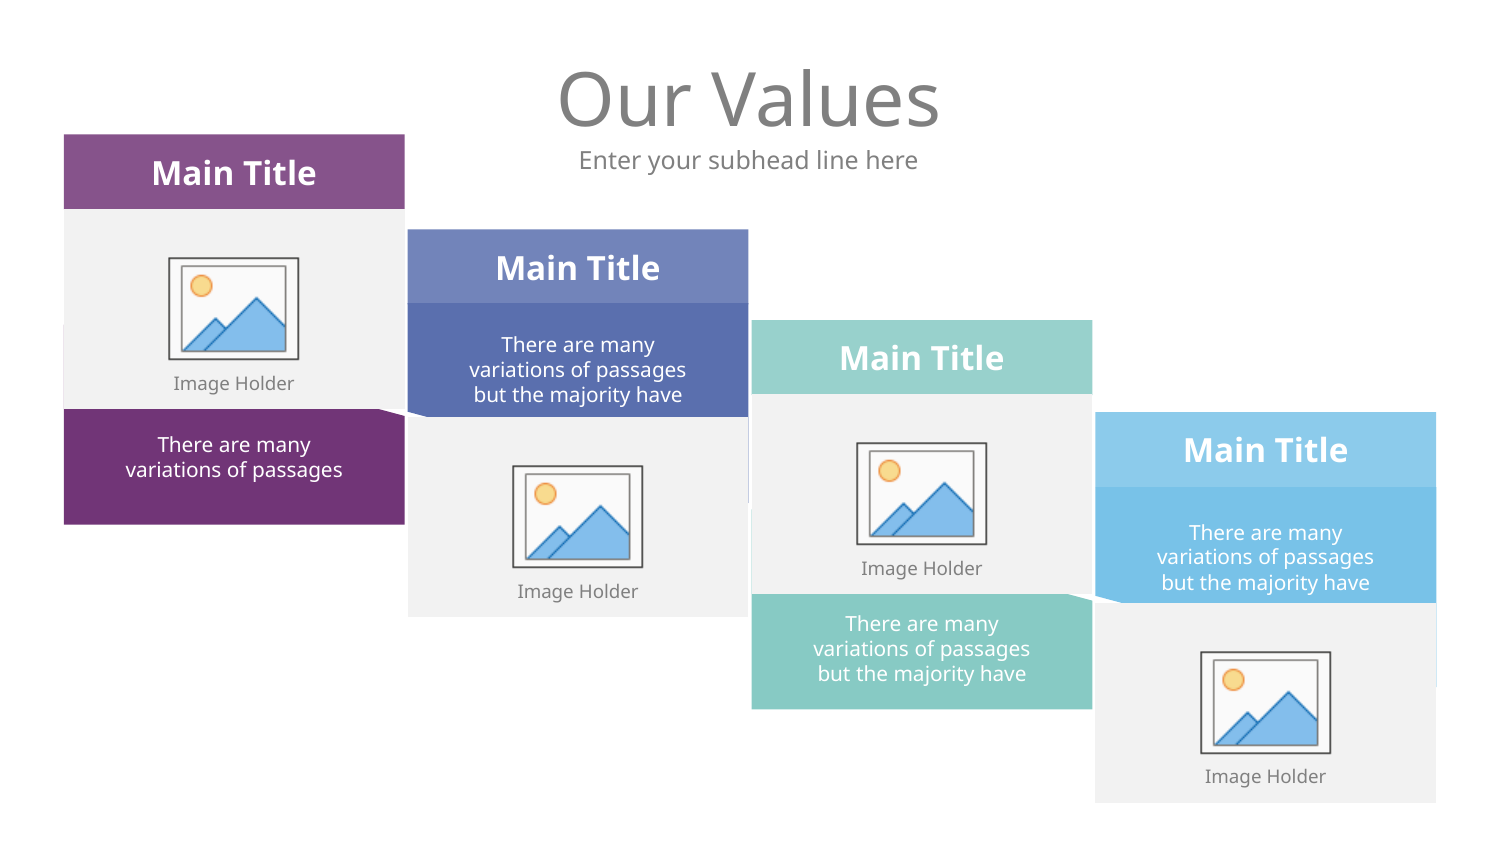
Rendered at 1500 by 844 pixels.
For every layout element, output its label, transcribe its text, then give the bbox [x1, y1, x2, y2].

picture [407, 417, 749, 618]
text_box Main Title [1096, 410, 1438, 489]
text_box Main Title [408, 227, 751, 306]
text_box [1095, 486, 1439, 605]
text_box Main Title [749, 318, 1094, 395]
text_box Main Title [62, 174, 407, 211]
title Our Values [62, 55, 1436, 138]
text_box There are many variations of passages [96, 423, 372, 489]
text_box There are many variations of passages but the majority have [784, 603, 1060, 693]
text_box [749, 603, 1091, 712]
list Enter your subhead line here [749, 593, 1089, 599]
picture [63, 209, 405, 410]
picture [751, 394, 1093, 595]
list Enter your subhead line here [62, 144, 1436, 174]
text_box There are many variations of passages but the majority have [1128, 511, 1404, 601]
text_box [61, 416, 403, 527]
text_box There are many variations of passages but the majority have [440, 324, 716, 415]
text_box Main Title [62, 138, 407, 144]
picture [1095, 602, 1437, 803]
text_box [407, 306, 751, 415]
